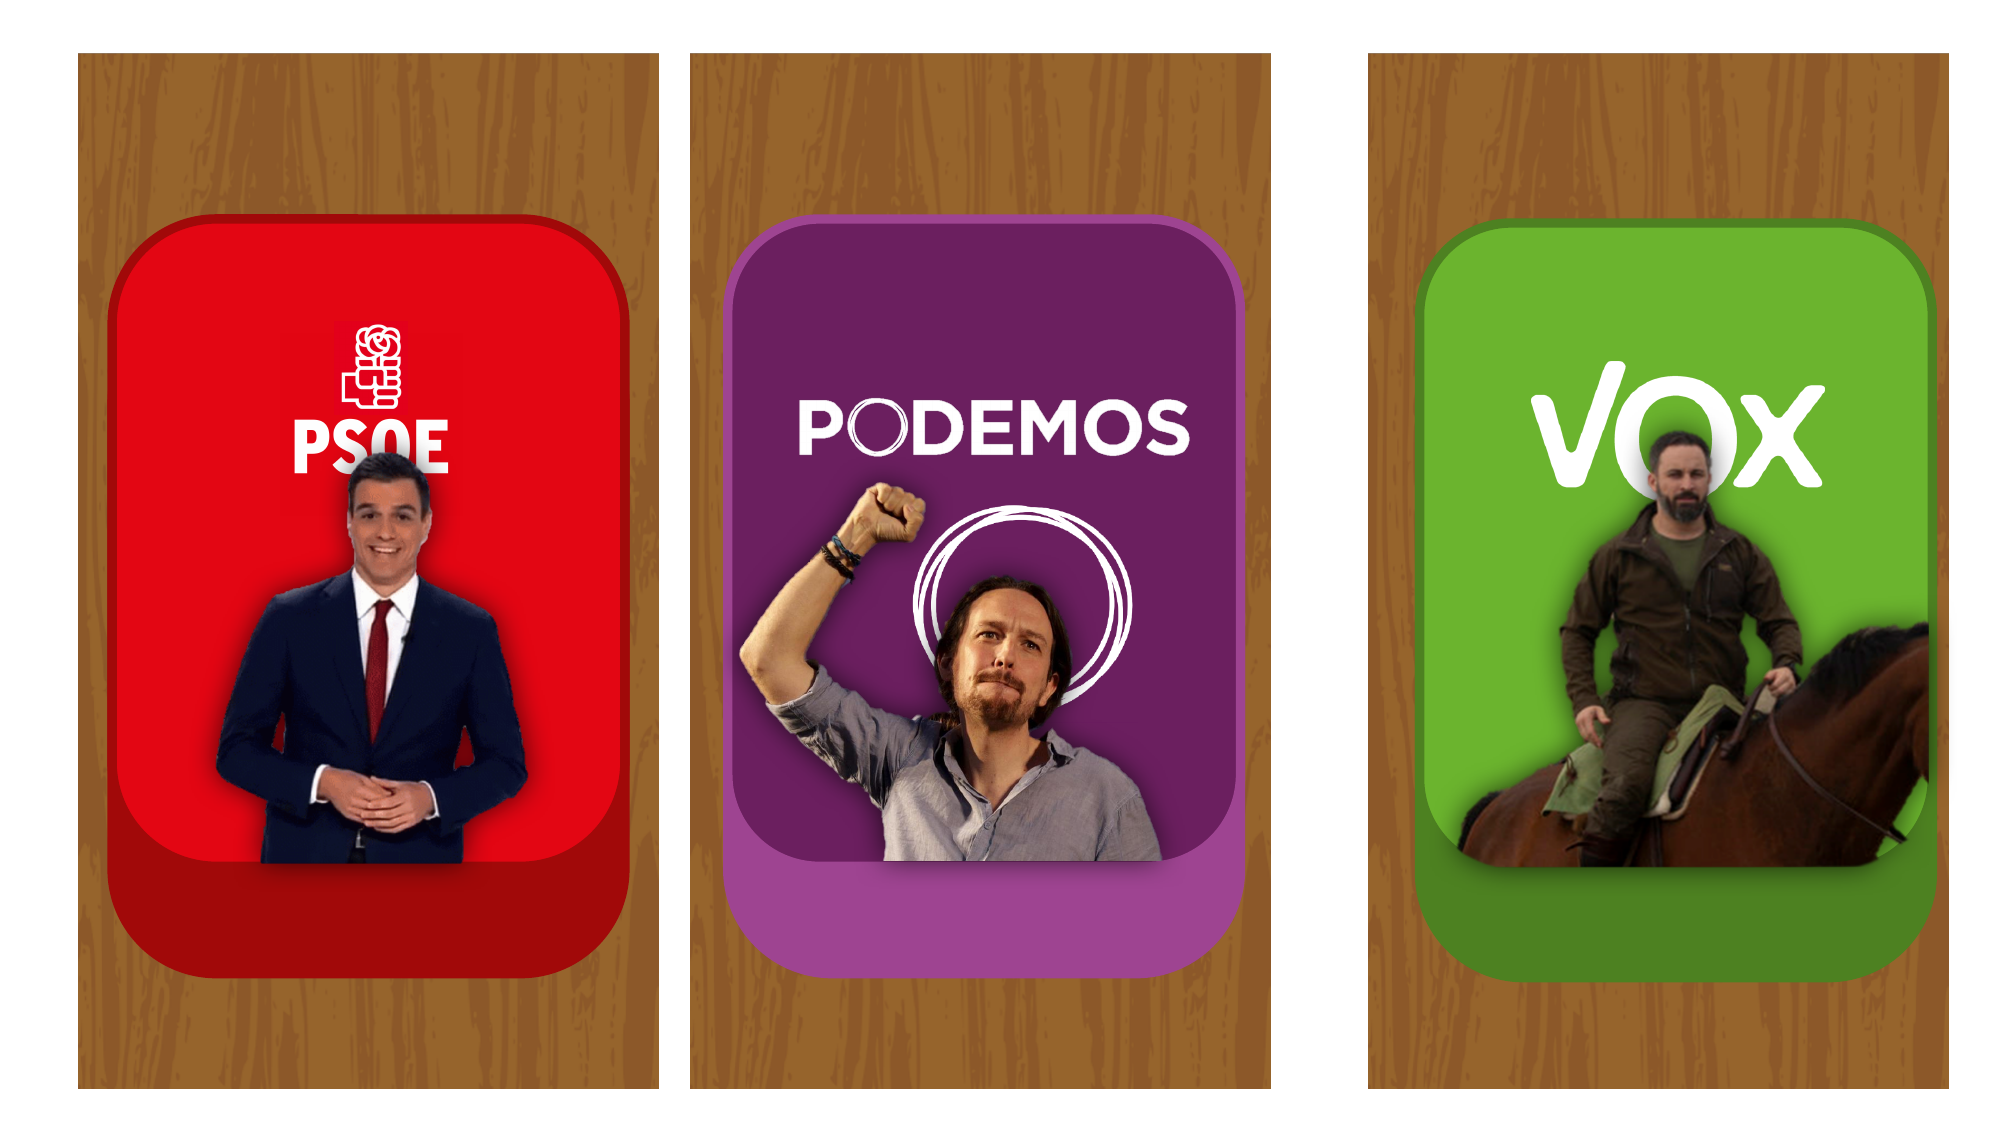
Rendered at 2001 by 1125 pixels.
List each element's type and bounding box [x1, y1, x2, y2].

picture [1368, 52, 1949, 1089]
picture [78, 52, 659, 1089]
text_box [727, 219, 1241, 974]
text_box [112, 219, 625, 974]
picture [690, 52, 1271, 1089]
